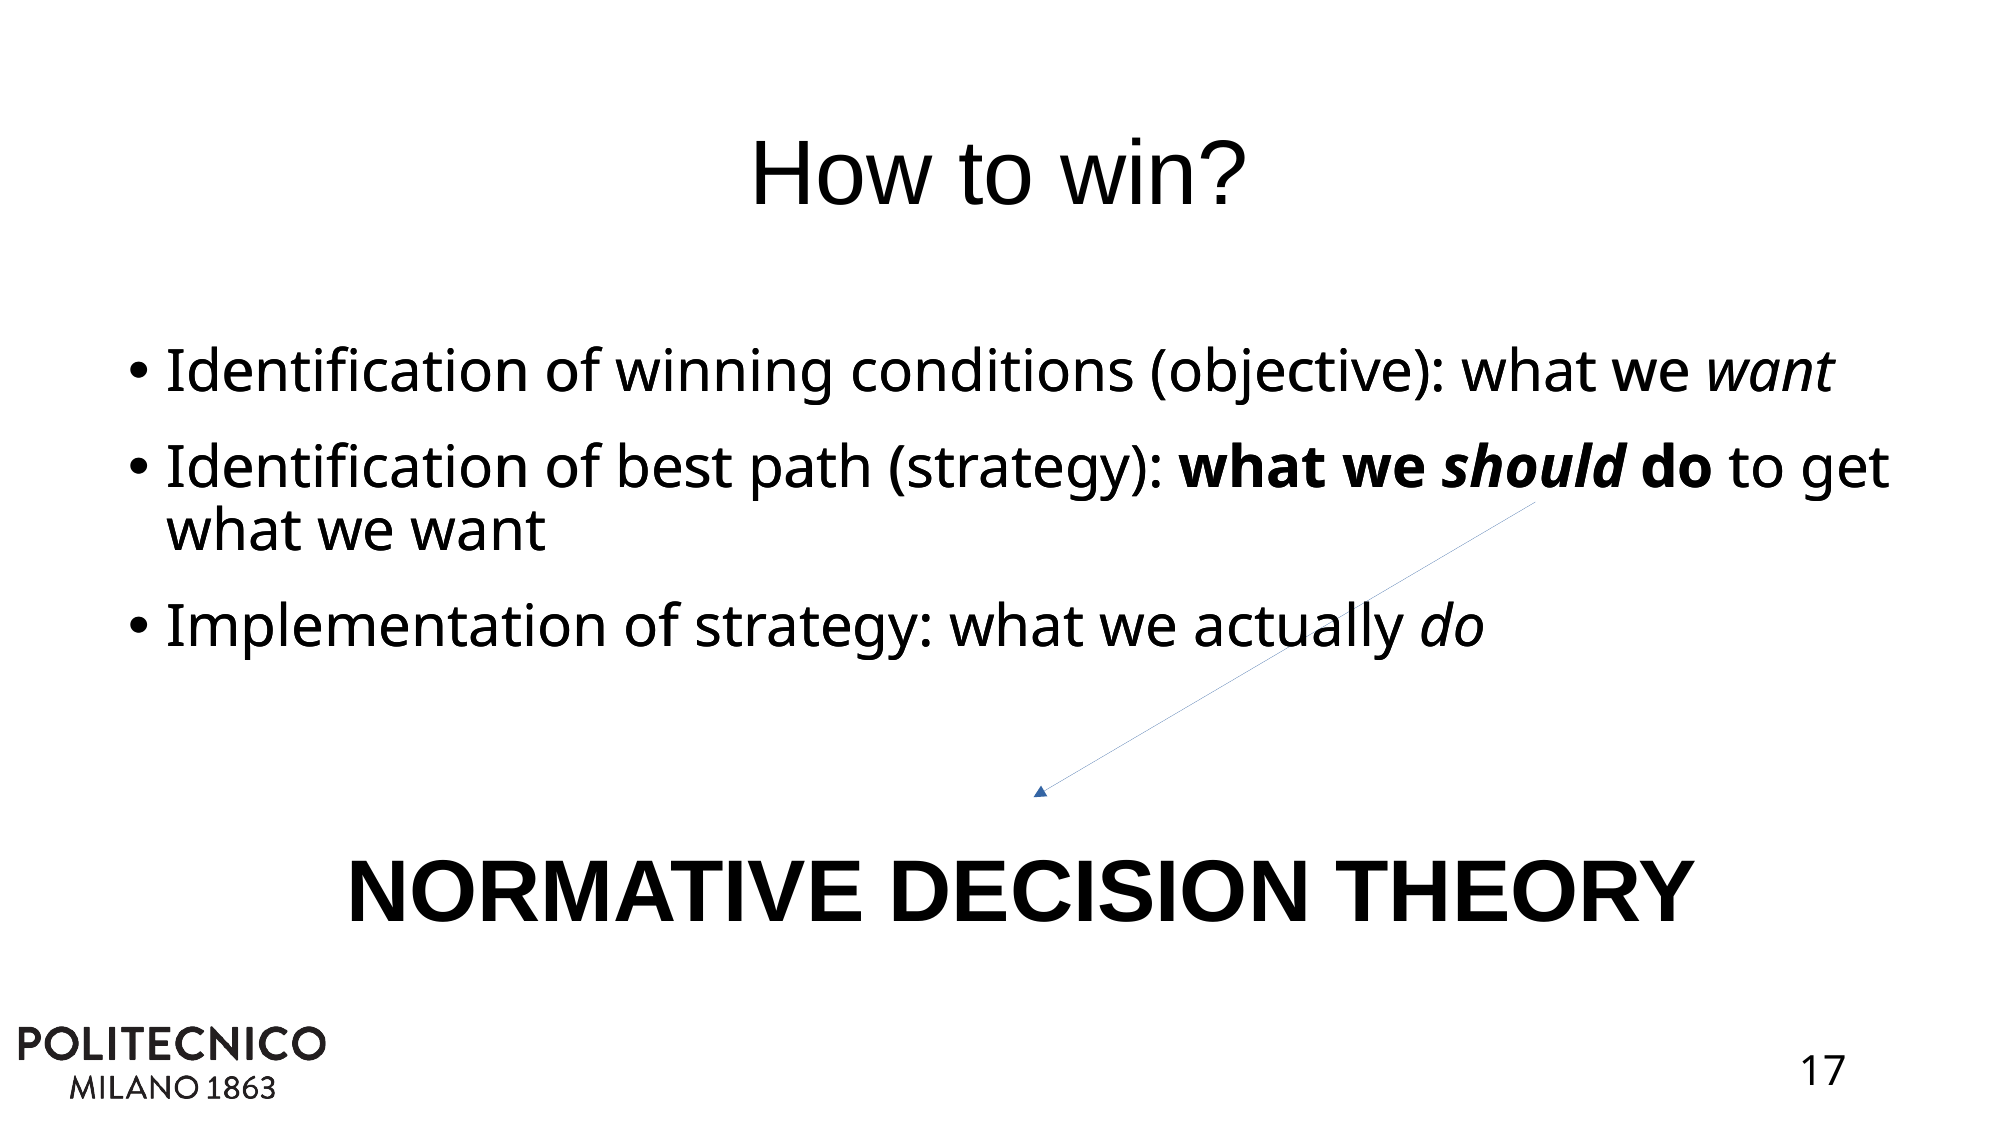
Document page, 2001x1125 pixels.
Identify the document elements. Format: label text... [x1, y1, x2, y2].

slide_number 17 [1412, 1042, 1863, 1103]
text_box Identification of winning conditions (objective): what we want Identification of best path (strategy): what we should do to get what we want Implementation of strategy: what we actually do [114, 333, 1949, 853]
title How to win? [137, 59, 1863, 277]
picture [18, 1012, 327, 1099]
text_box NORMATIVE DECISION THEORY [331, 853, 1713, 939]
